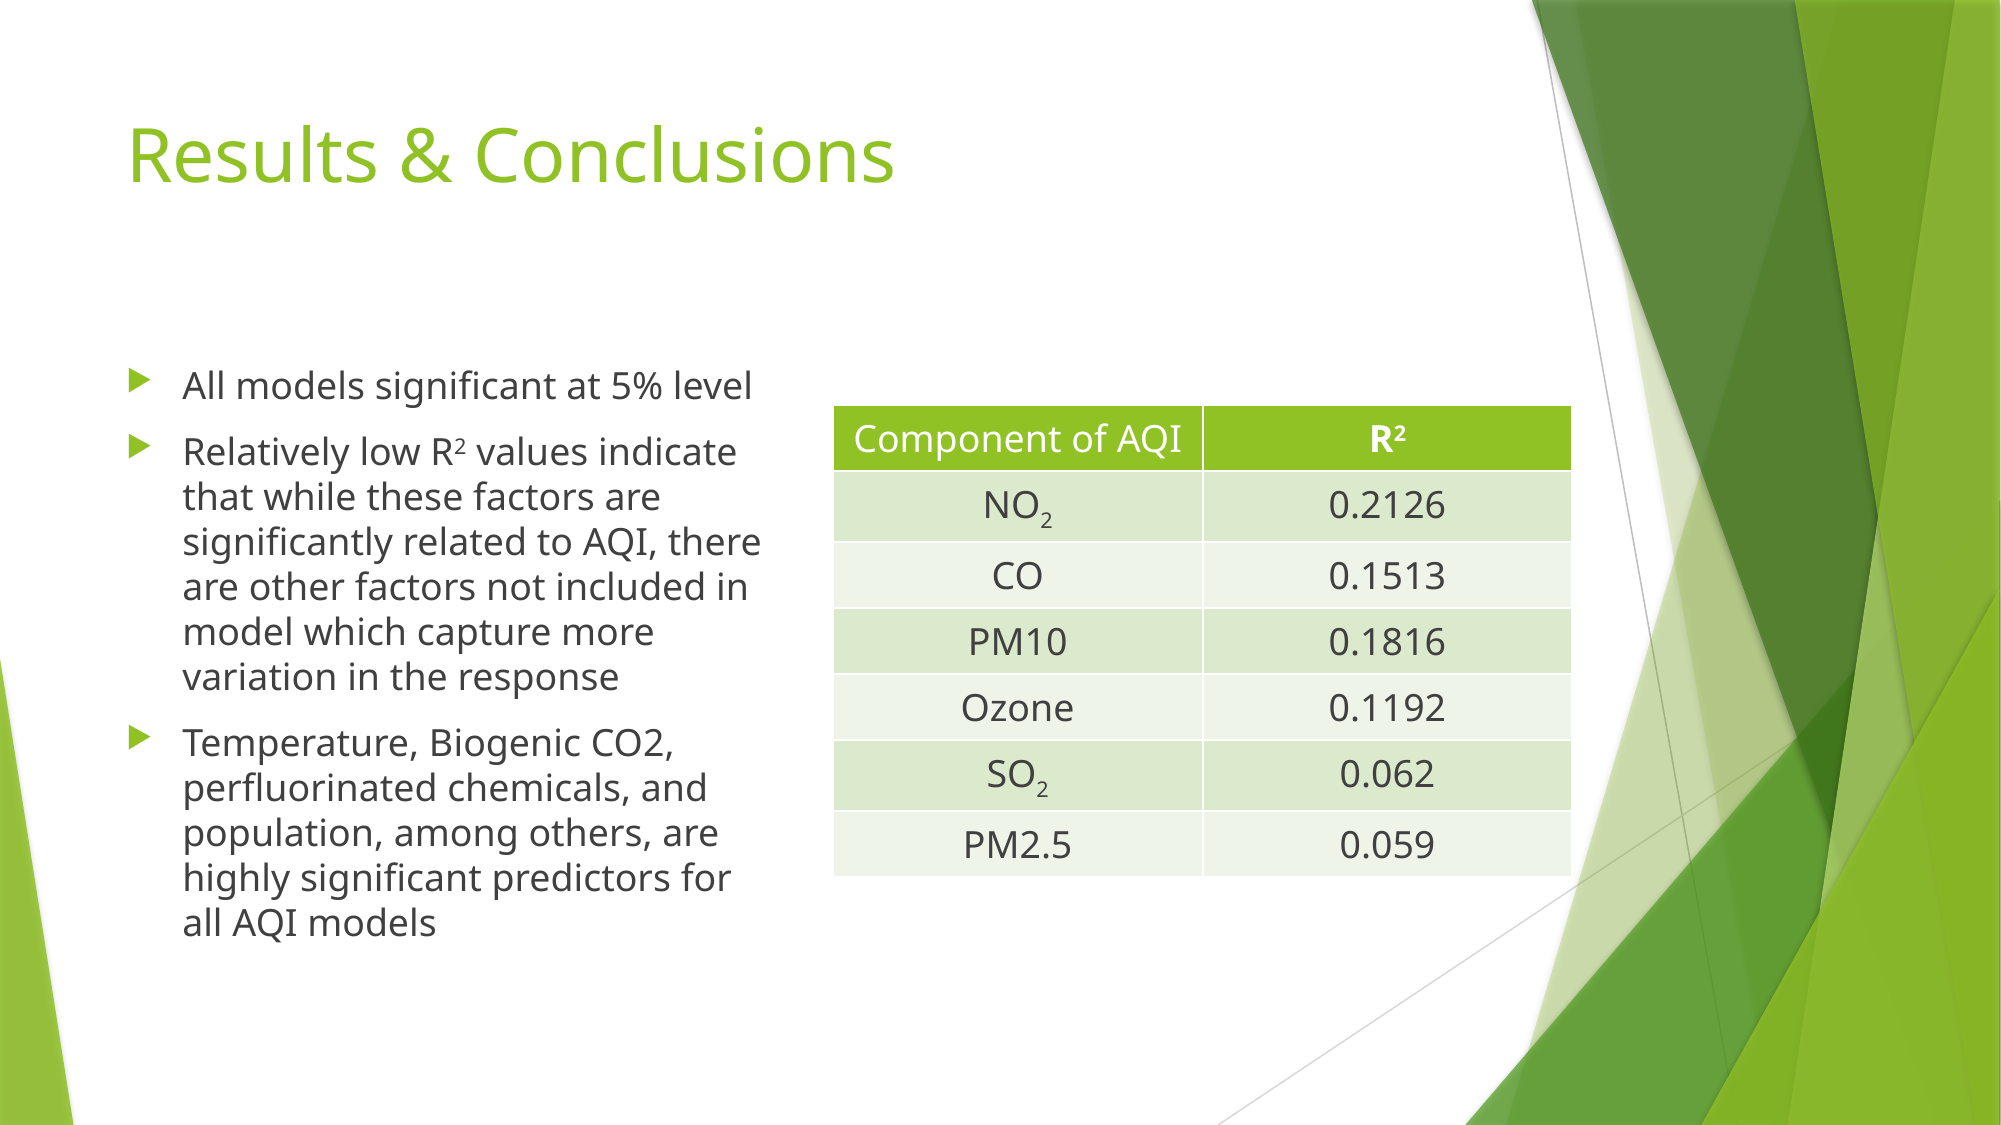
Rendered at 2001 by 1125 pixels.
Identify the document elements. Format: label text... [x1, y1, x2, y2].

table_cell SO2 [834, 741, 1202, 810]
table_cell NO2 [834, 472, 1202, 541]
table_cell CO [834, 543, 1202, 607]
table_cell 0.1816 [1204, 609, 1571, 673]
table_cell Ozone [834, 675, 1202, 739]
table_cell PM2.5 [834, 812, 1202, 876]
table_cell 0.2126 [1204, 472, 1571, 541]
table_cell 0.1192 [1204, 675, 1571, 739]
title Results & Conclusions [111, 99, 1522, 317]
list All models significant at 5% level Relatively low R2 values indicate that while these factors are significantly related to AQI, there are other factors not included in model which capture more variation in the response Temperature, Biogenic CO2, perfluorinated chemicals, and population, among others, are highly significant predictors for all AQI models [111, 354, 798, 992]
table_header Component of AQI [834, 406, 1202, 470]
table_cell 0.062 [1204, 741, 1571, 810]
table_cell PM10 [834, 609, 1202, 673]
table_header R2 [1204, 406, 1571, 470]
table_cell 0.059 [1204, 812, 1571, 876]
table_cell 0.1513 [1204, 543, 1571, 607]
